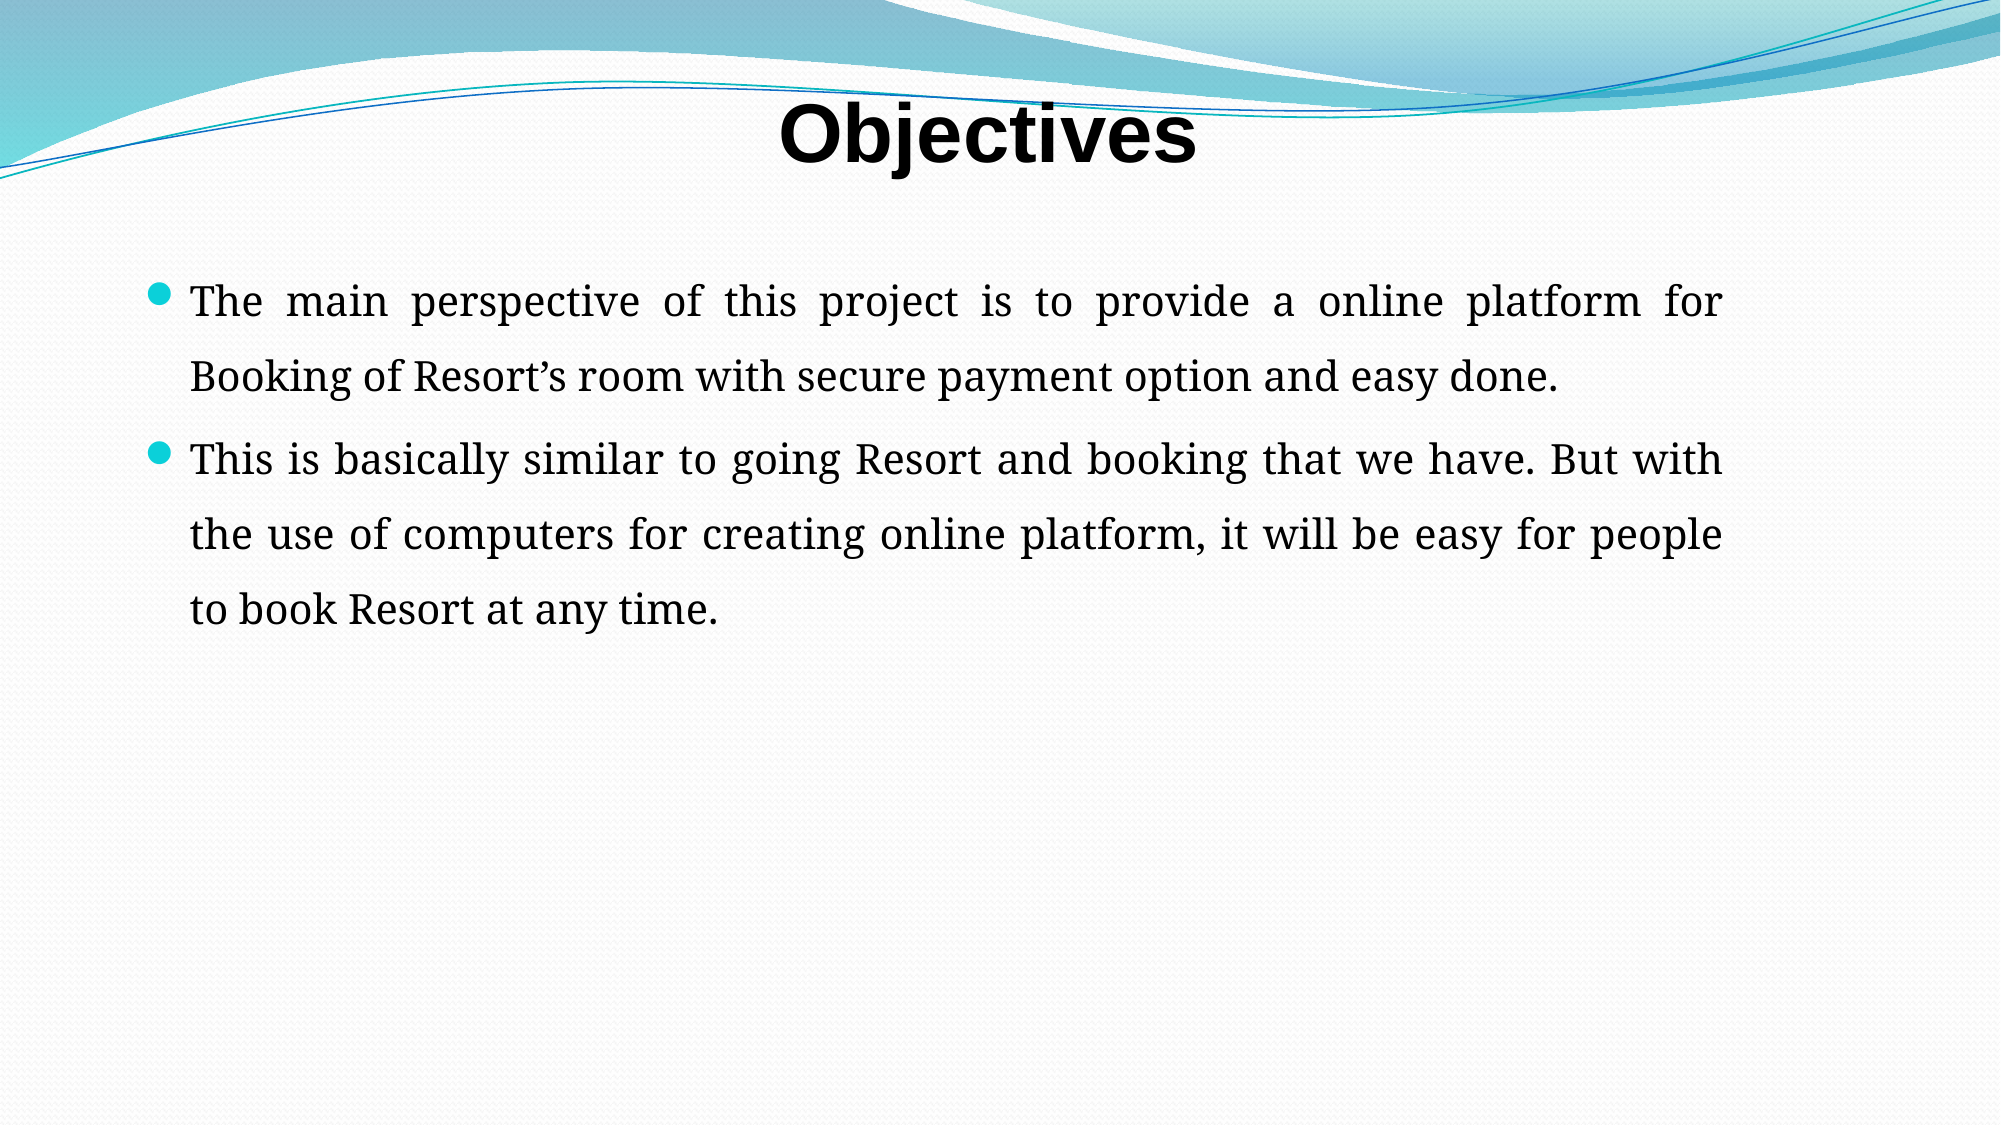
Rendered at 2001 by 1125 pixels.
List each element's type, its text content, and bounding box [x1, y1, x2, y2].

title Objectives [88, 33, 1889, 180]
list The main perspective of this project is to provide a online platform for Booking of Resort’s room with secure payment option and easy done. This is basically similar to going Resort and booking that we have. But with the use of computers for creating online platform, it will be easy for people to book Resort at any time. [129, 242, 1739, 1091]
